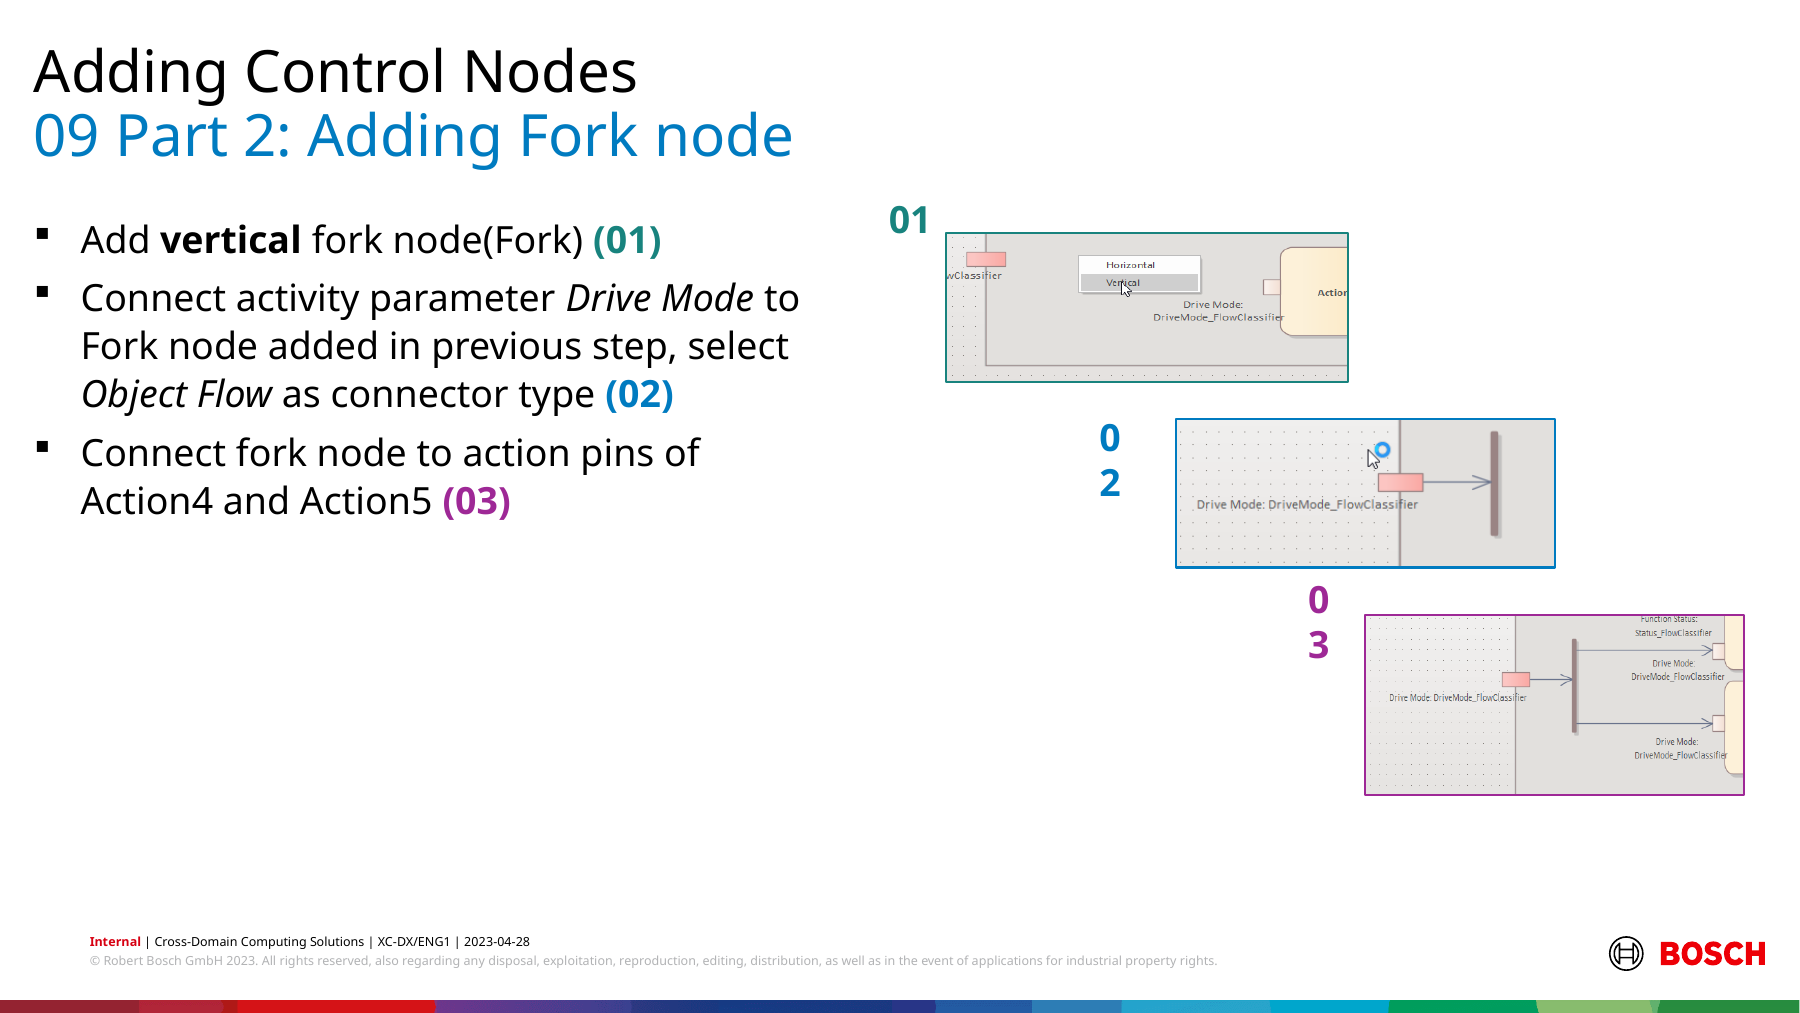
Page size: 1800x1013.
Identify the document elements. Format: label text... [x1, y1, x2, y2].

picture [1388, 1000, 1800, 1013]
text_box 01 [873, 189, 948, 249]
list Adding Control Nodes [33, 42, 1766, 106]
picture [947, 234, 1348, 381]
text_box 03 [1293, 569, 1366, 674]
picture [1177, 419, 1555, 567]
title 09 Part 2: Adding Fork node [33, 106, 1766, 171]
list Add vertical fork node(Fork) (01) Connect activity parameter Drive Mode to Fork node added in previous step, select Object Flow as connector type (02) Connect fork node to action pins of Action4 and Action5 (03) [33, 212, 840, 909]
picture [1365, 615, 1743, 794]
text_box 02 [1084, 406, 1158, 511]
picture [0, 1000, 1270, 1013]
